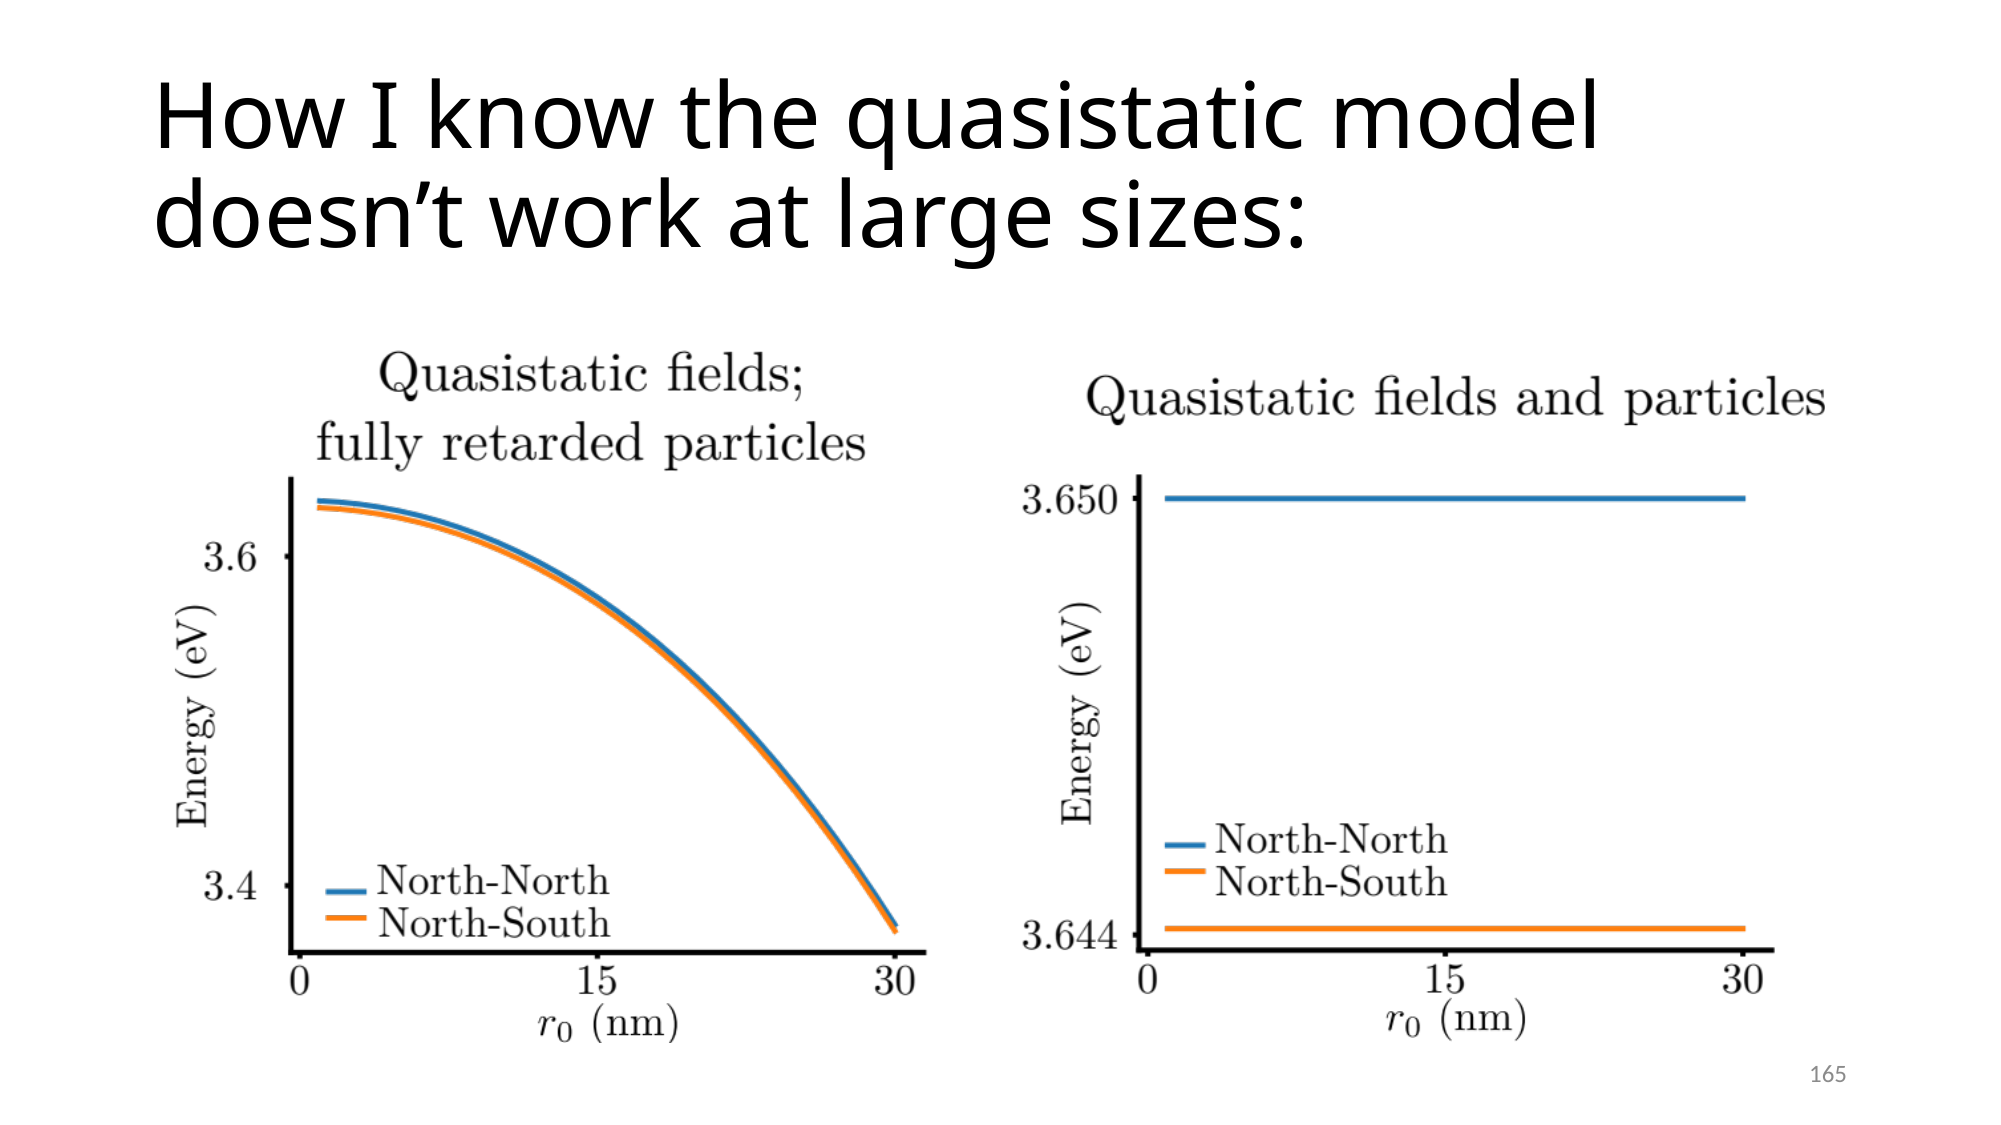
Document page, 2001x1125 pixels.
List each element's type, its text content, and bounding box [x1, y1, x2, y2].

slide_number 164 [1412, 1042, 1863, 1103]
picture [174, 348, 1825, 1043]
title How I know the quasistatic model doesn’t work at large sizes: [137, 59, 1863, 278]
